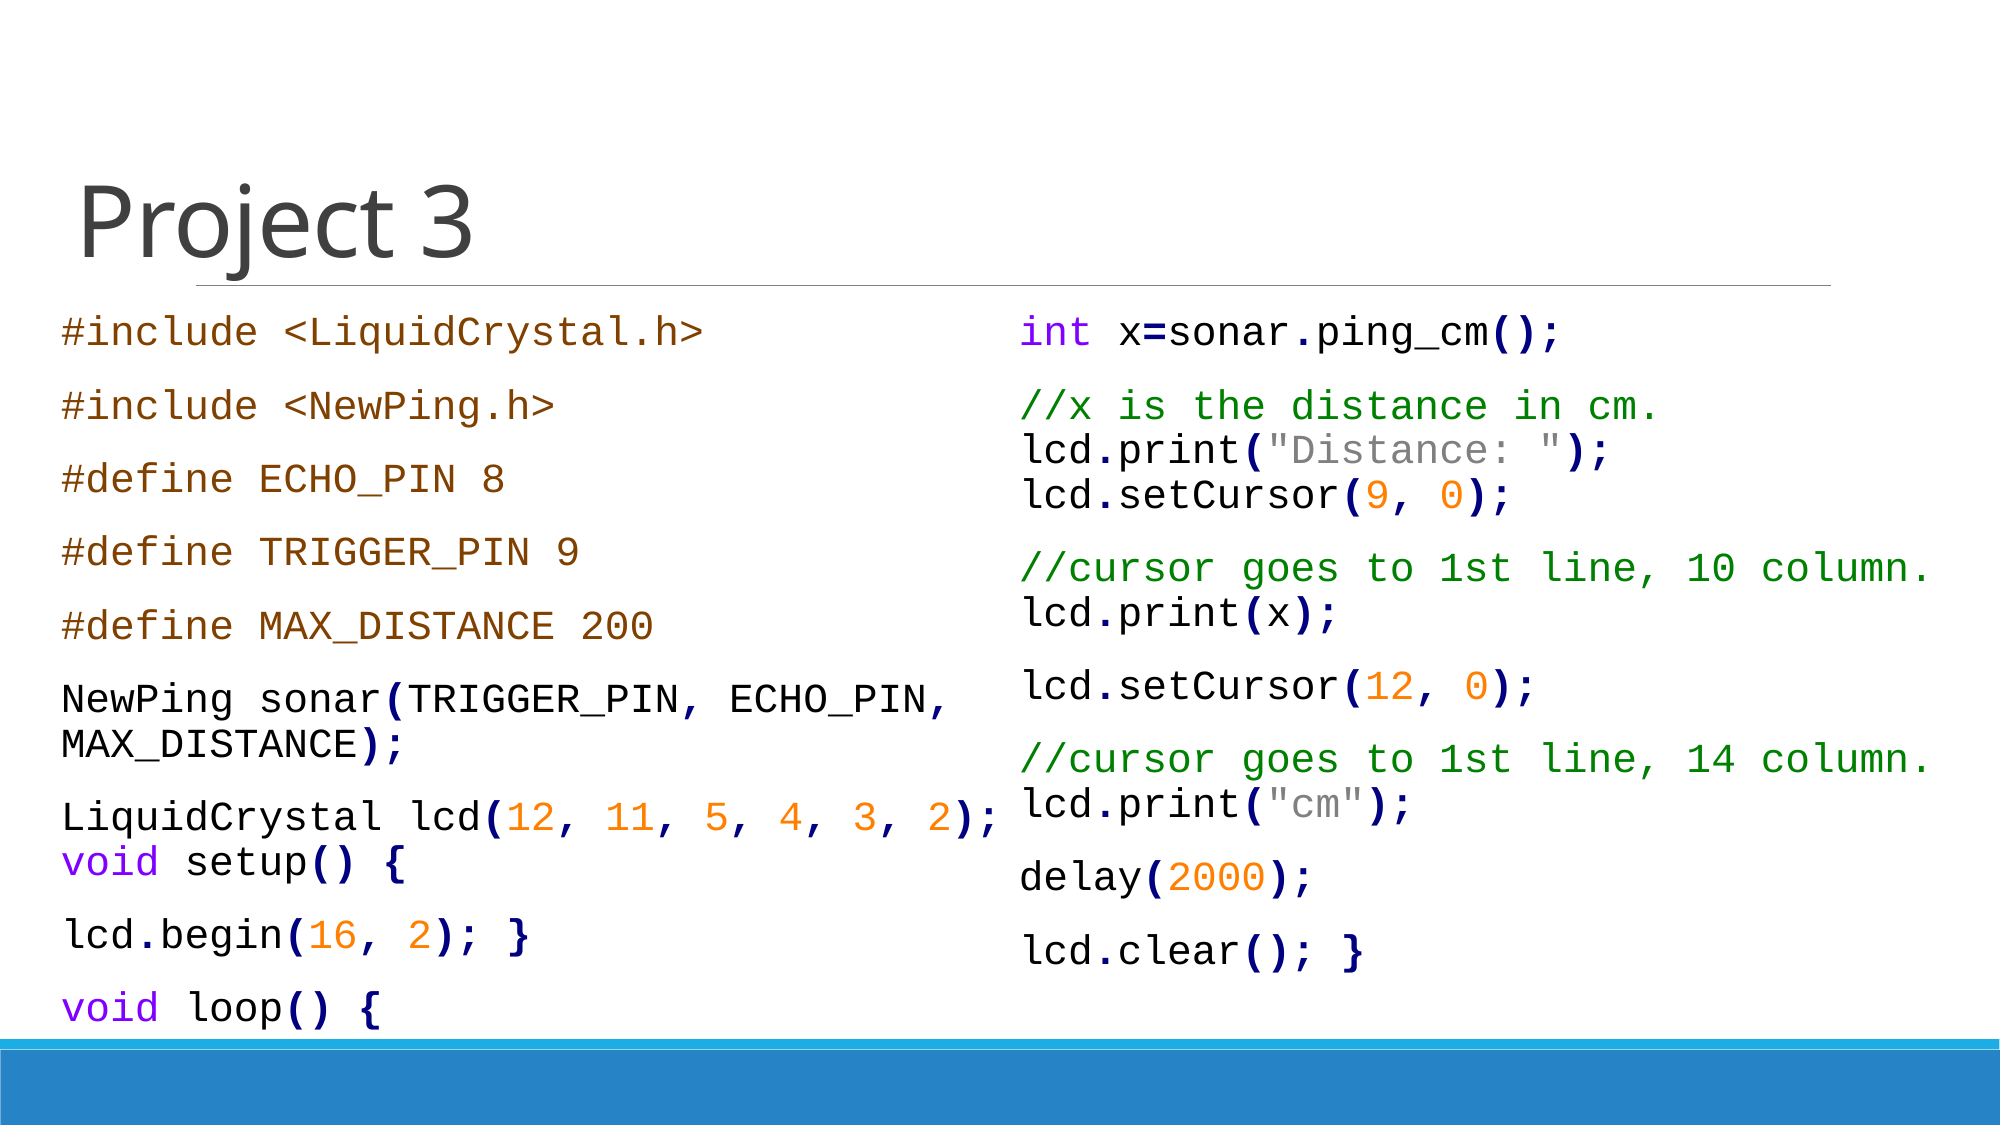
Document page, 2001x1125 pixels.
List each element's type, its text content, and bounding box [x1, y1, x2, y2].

title Project 3 [60, 47, 1830, 285]
list #include <LiquidCrystal.h> #include <NewPing.h> #define ECHO_PIN 8 #define TRIGGER_PIN 9 #define MAX_DISTANCE 200 NewPing sonar(TRIGGER_PIN, ECHO_PIN, MAX_DISTANCE); LiquidCrystal lcd(12, 11, 5, 4, 3, 2); void setup() { lcd.begin(16, 2); } void loop() { int x=sonar.ping_cm(); //x is the distance in cm. lcd.print("Distance: "); lcd.setCursor(9, 0); //cursor goes to 1st line, 10 column. lcd.print(x); lcd.setCursor(12, 0); //cursor goes to 1st line, 14 column. lcd.print("cm"); delay(2000); lcd.clear(); } [60, 302, 1977, 1042]
